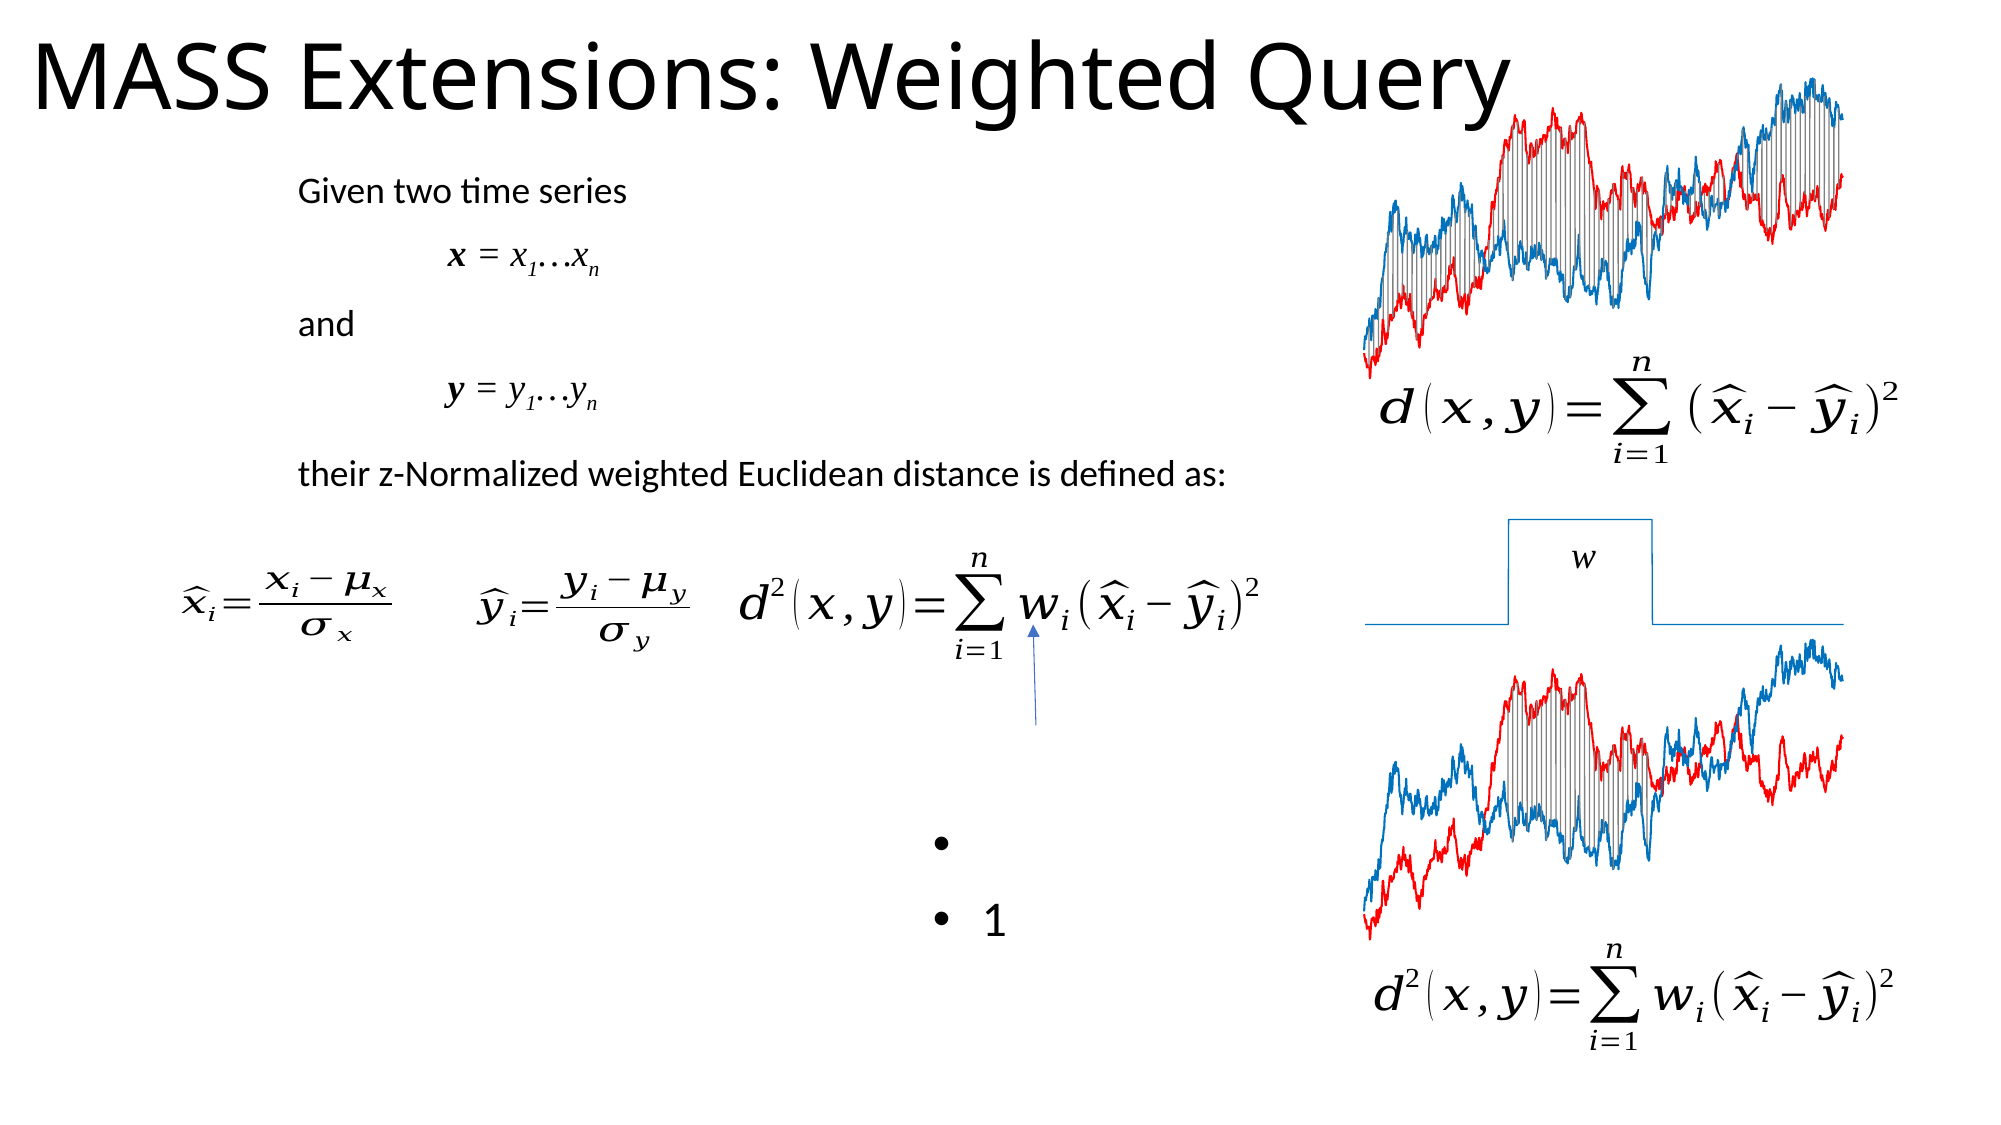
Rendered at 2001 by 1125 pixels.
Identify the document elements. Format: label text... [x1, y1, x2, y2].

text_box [1364, 639, 1843, 940]
text_box [1365, 519, 1844, 625]
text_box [1364, 78, 1843, 379]
text_box Given two time series x = x1…xn and y = y1…yn their z-Normalized weighted Euclidean distance is defined as: [283, 189, 1321, 502]
title MASS Extensions: Weighted Query [15, 0, 1741, 189]
text_box w [1556, 523, 1611, 584]
